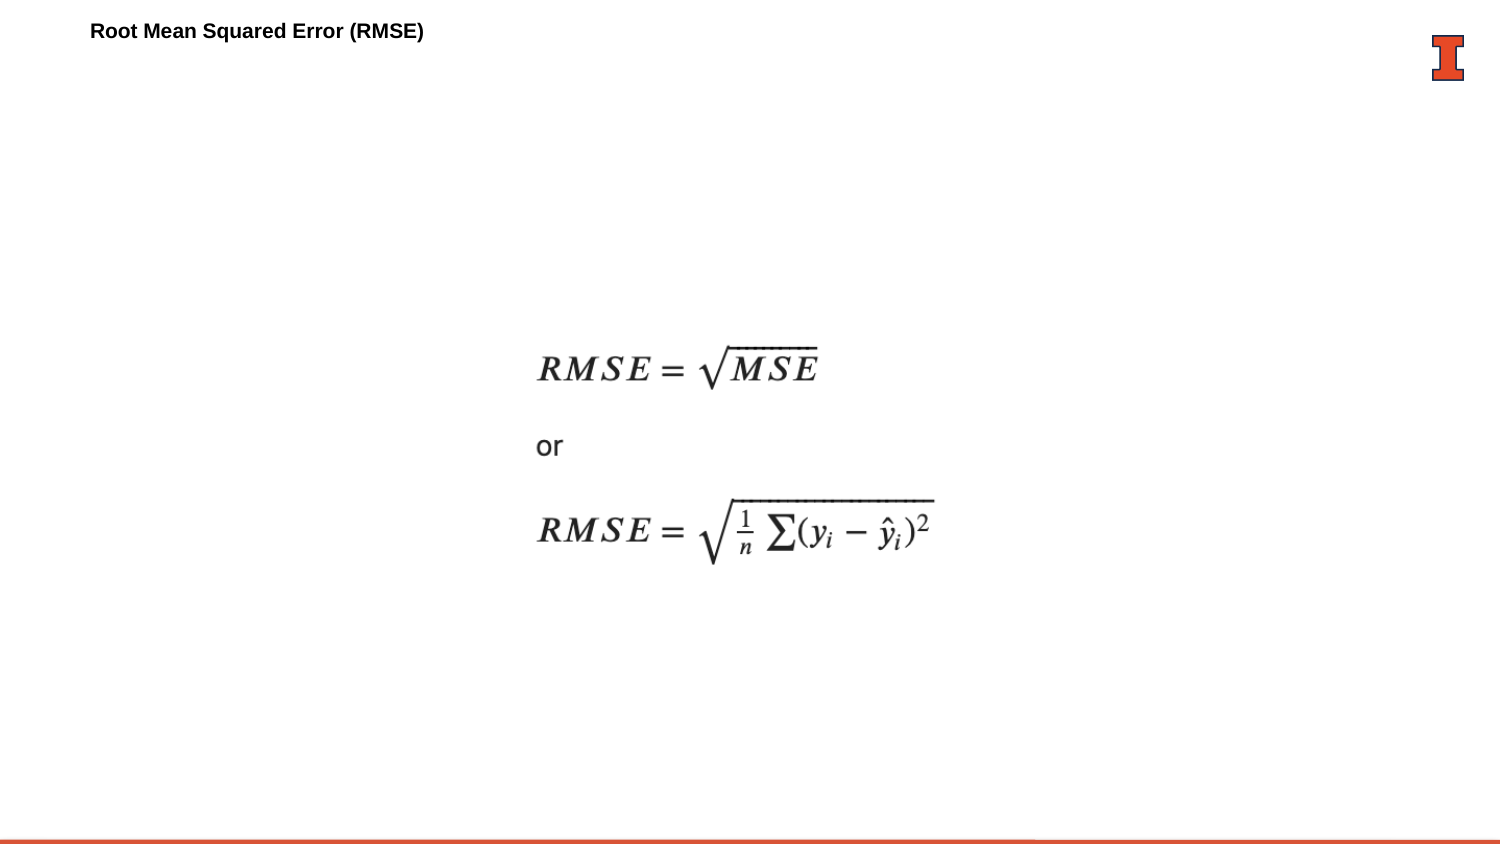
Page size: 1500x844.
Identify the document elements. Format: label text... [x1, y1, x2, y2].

picture [1432, 35, 1464, 81]
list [522, 326, 957, 596]
title Root Mean Squared Error (RMSE) [75, 10, 1404, 128]
